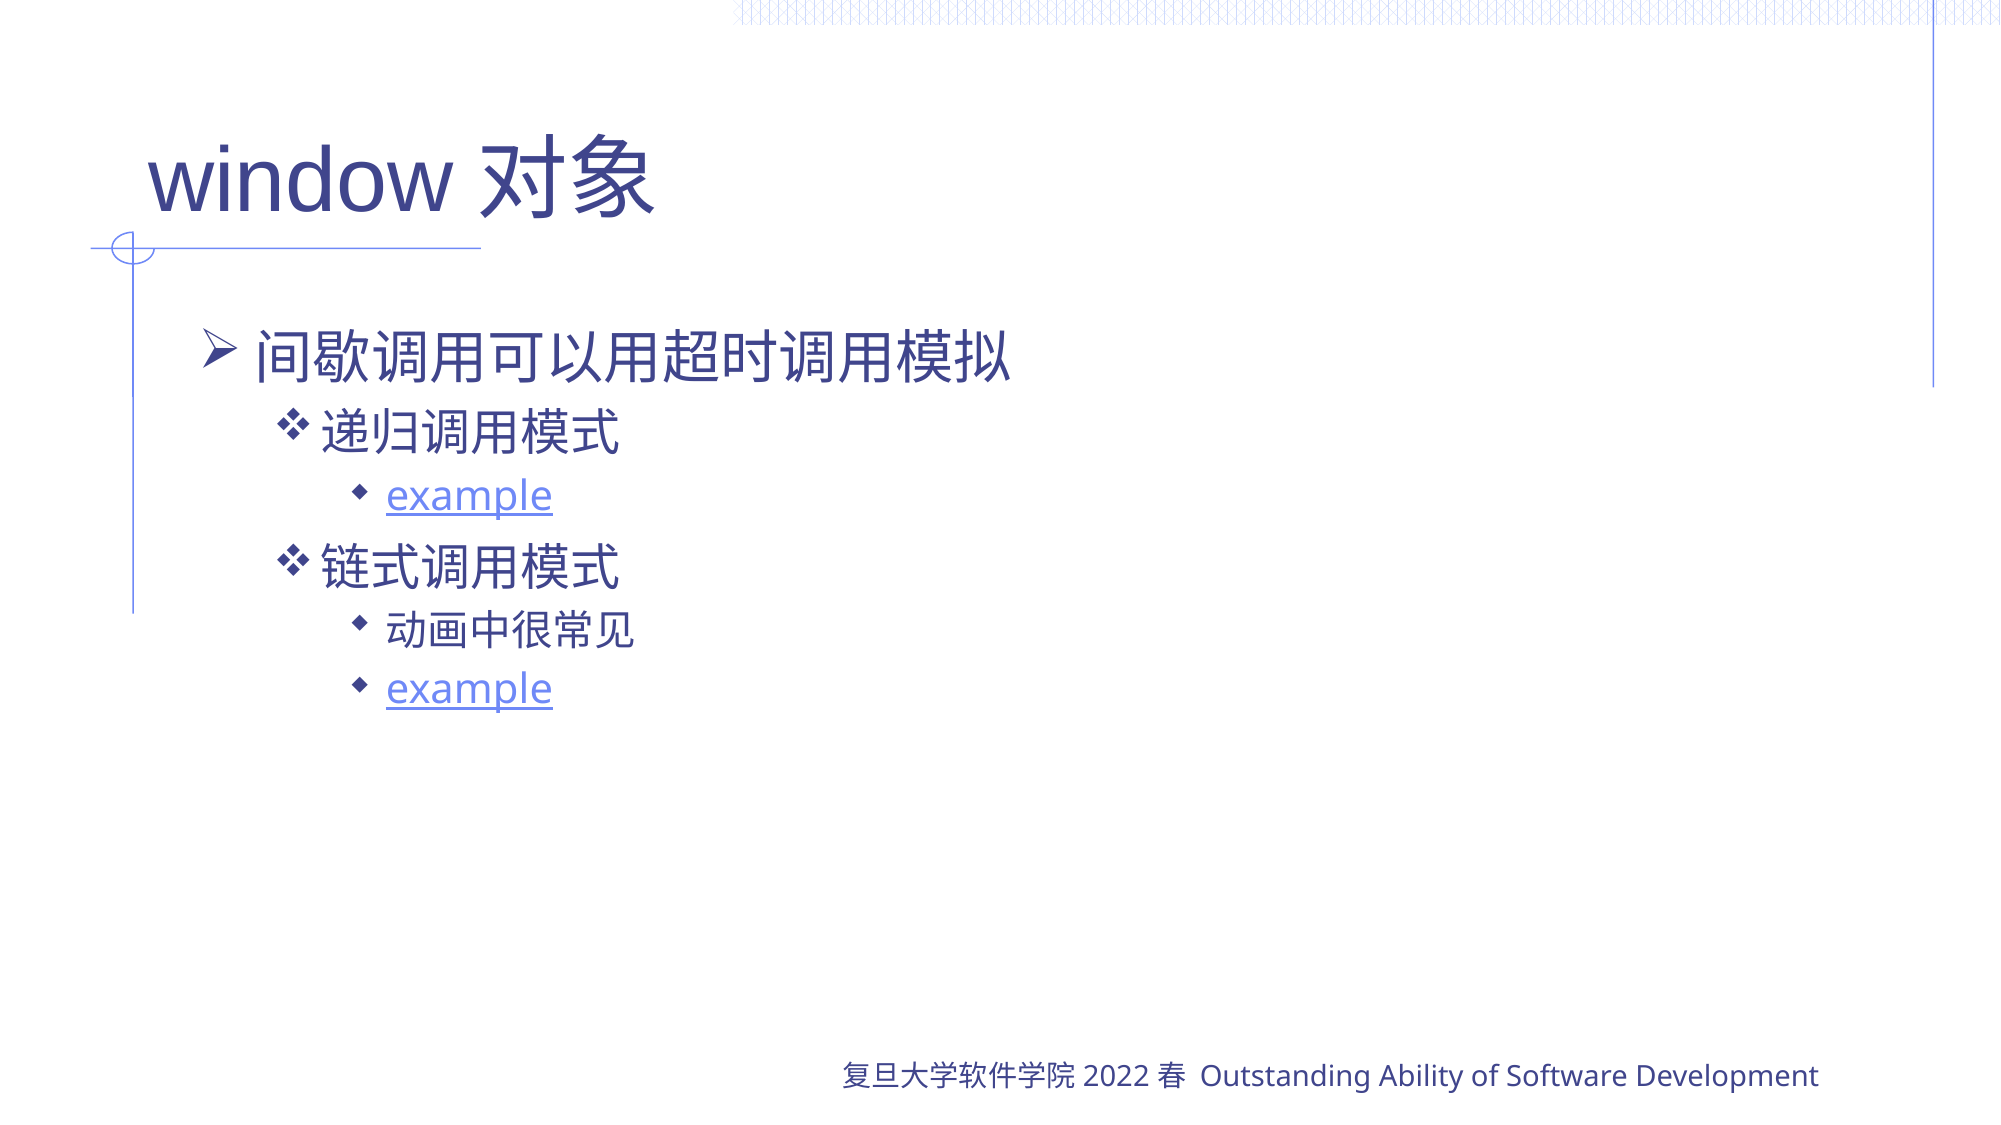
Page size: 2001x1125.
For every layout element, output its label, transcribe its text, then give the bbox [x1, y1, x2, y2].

title window对象 [133, 50, 1834, 238]
list 间歇调用可以用超时调用模拟 递归调用模式 example 链式调用模式 动画中很常见 example [183, 312, 1884, 988]
